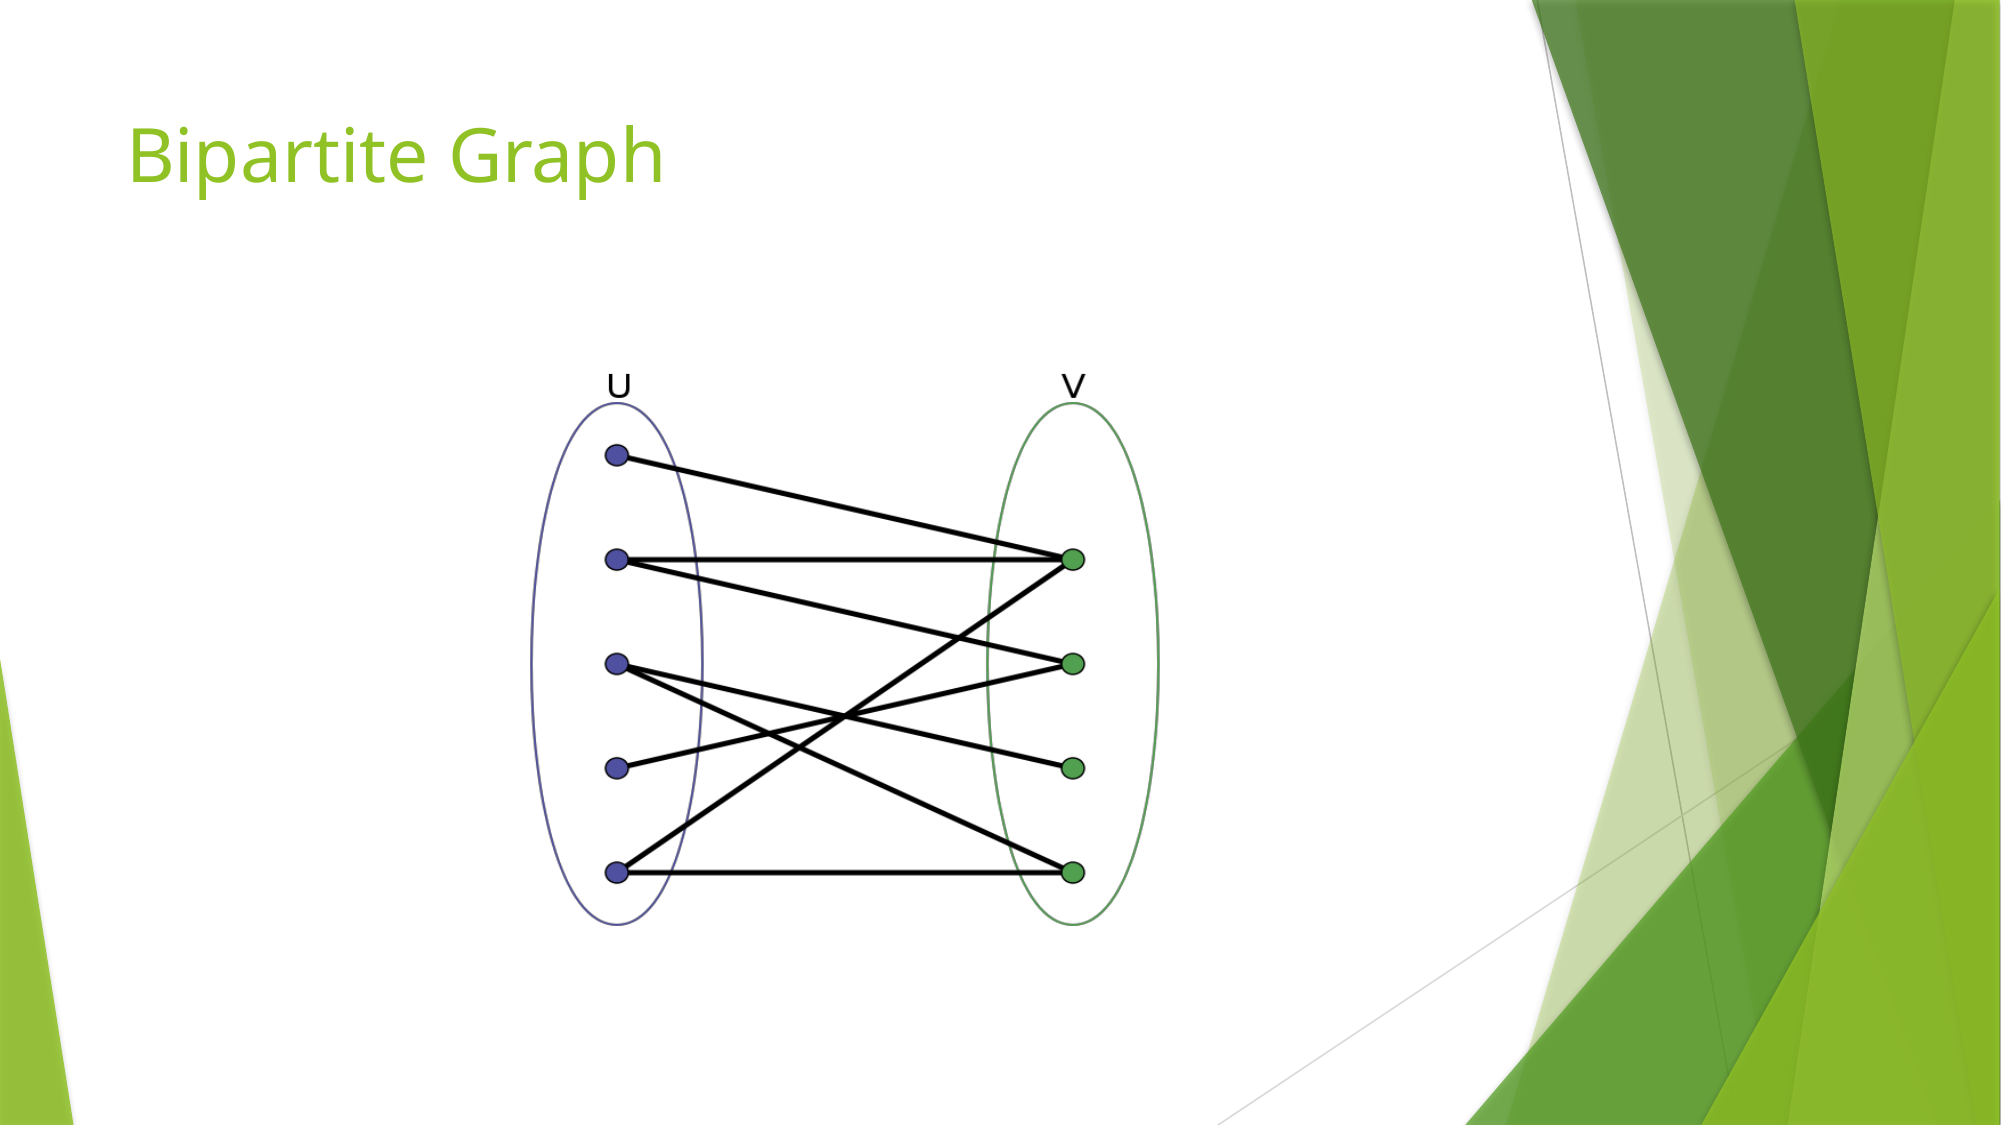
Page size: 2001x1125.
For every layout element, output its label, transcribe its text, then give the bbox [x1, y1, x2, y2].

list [503, 350, 1188, 977]
title Bipartite Graph [111, 99, 1522, 317]
